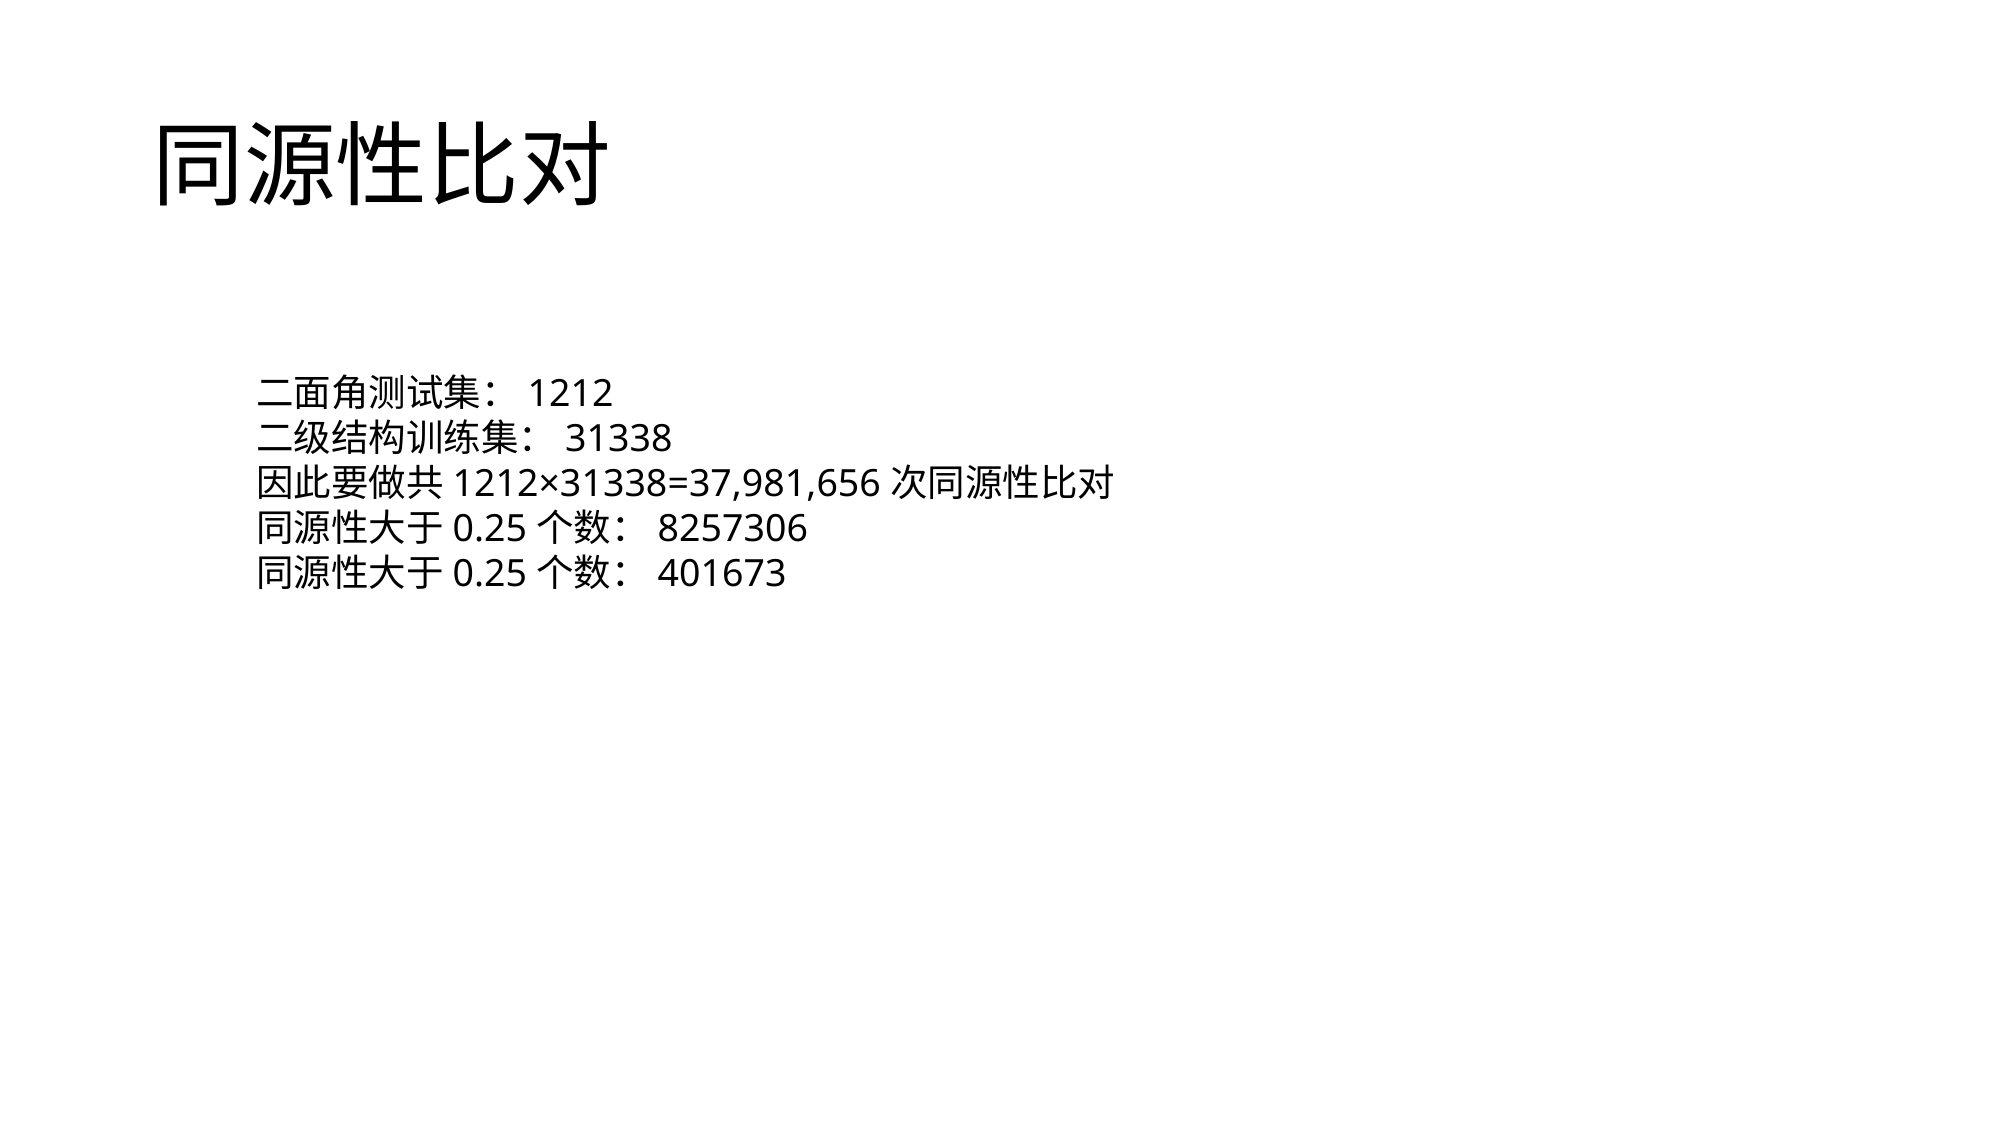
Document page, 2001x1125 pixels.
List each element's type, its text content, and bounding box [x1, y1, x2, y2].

text_box 二面角测试集：1212 二级结构训练集：31338 因此要做共1212×31338=37,981,656次同源性比对 同源性大于0.25个数：8257306 同源性大于0.25个数：401673 [241, 361, 1588, 602]
title 同源性比对 [137, 59, 1863, 278]
